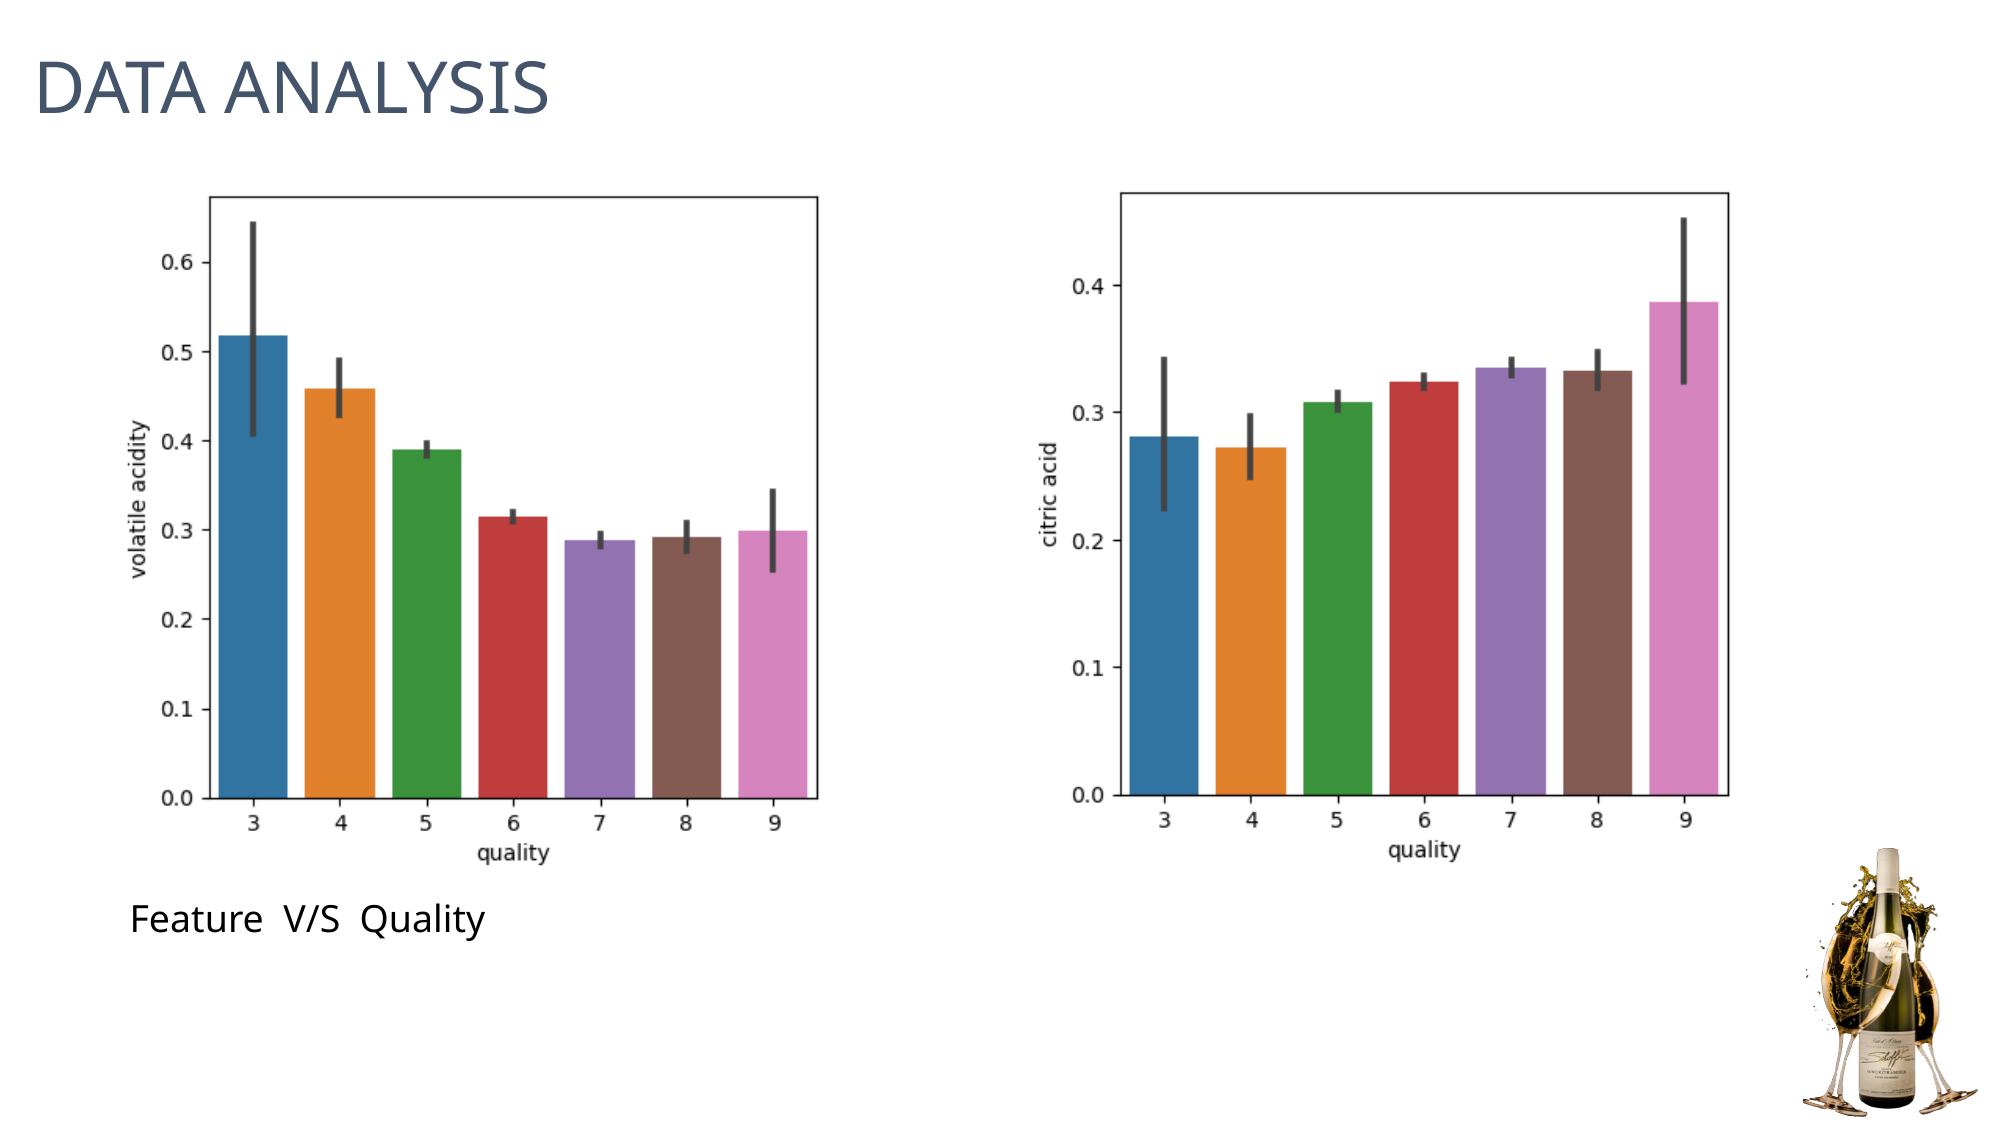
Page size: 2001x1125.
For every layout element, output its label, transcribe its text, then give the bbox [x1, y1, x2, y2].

picture [1803, 840, 1983, 1125]
text_box Feature V/S Quality [114, 887, 1482, 947]
picture [114, 181, 831, 882]
picture [1025, 177, 1742, 878]
text_box DATA ANALYSIS [17, 26, 586, 155]
